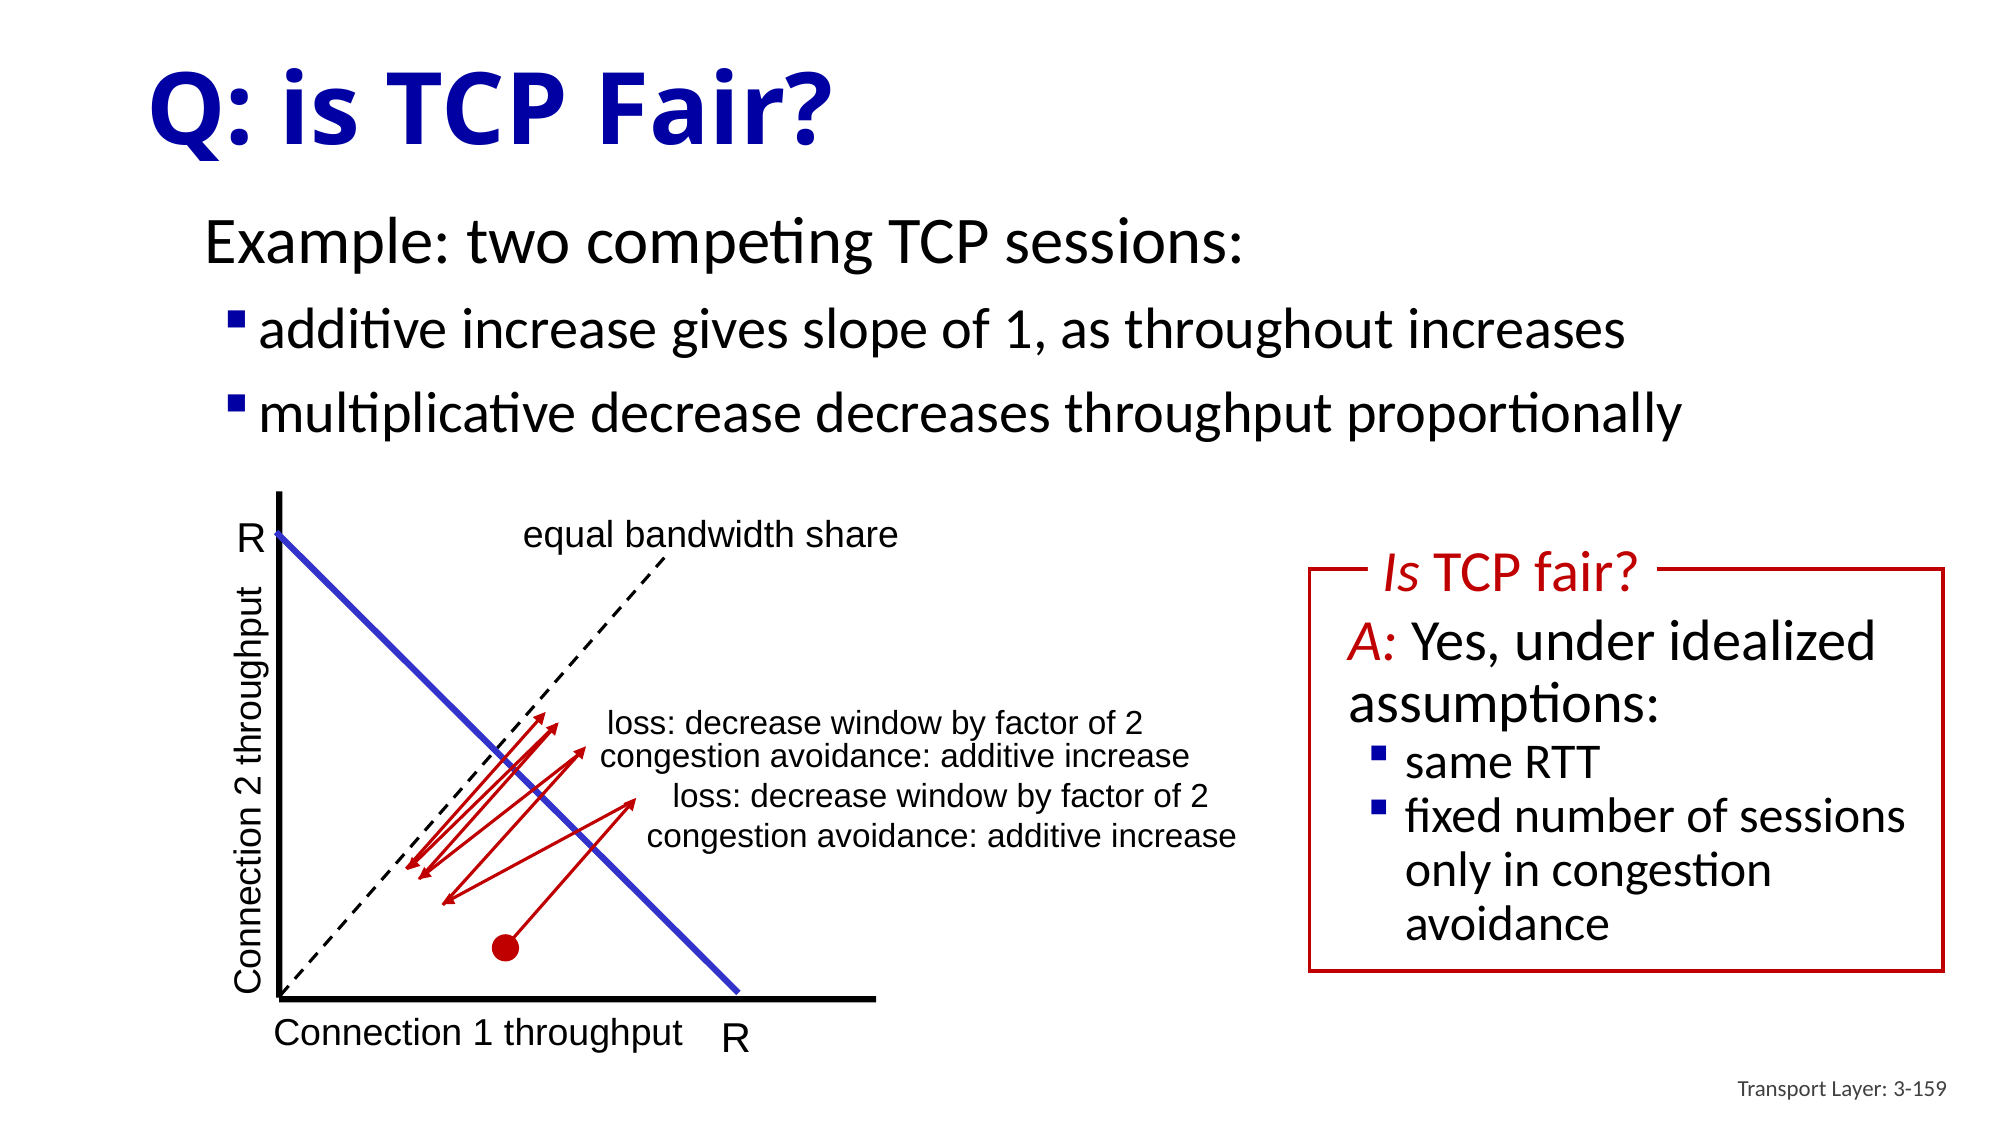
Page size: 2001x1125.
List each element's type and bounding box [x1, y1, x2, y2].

text_box [168, 198, 1944, 1083]
slide_number [1512, 1056, 1963, 1117]
title [131, 38, 2000, 186]
